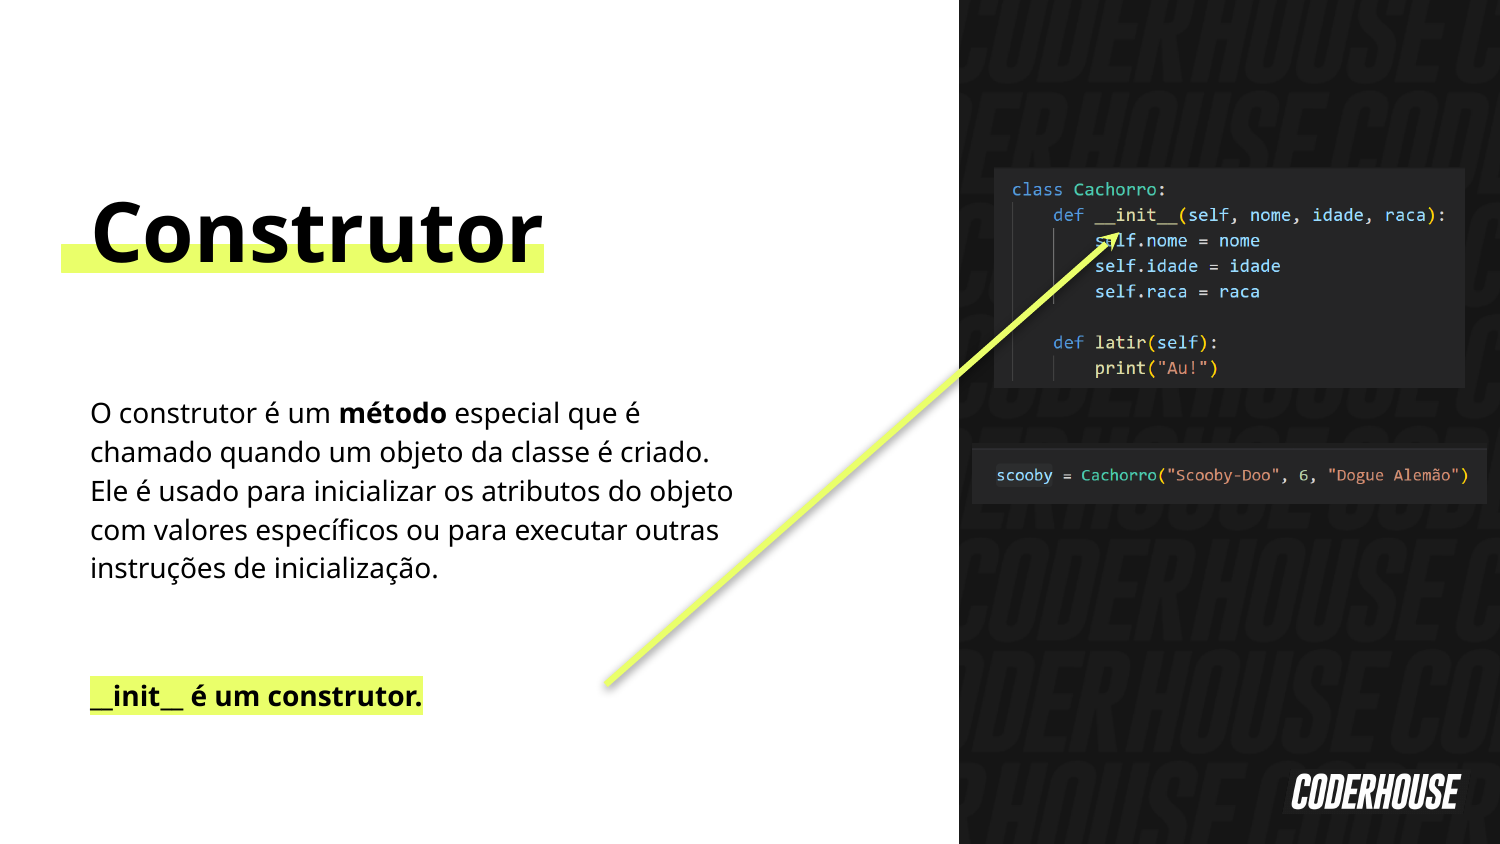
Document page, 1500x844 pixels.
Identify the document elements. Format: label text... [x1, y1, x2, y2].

picture [958, 0, 1500, 844]
text_box O construtor é um método especial que é chamado quando um objeto da classe é criado. Ele é usado para inicializar os atributos do objeto com valores específicos ou para executar outras instruções de inicialização. __init__ é um construtor. [75, 375, 757, 727]
text_box [61, 244, 75, 273]
text_box Construtor [75, 175, 851, 296]
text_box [605, 231, 1120, 685]
